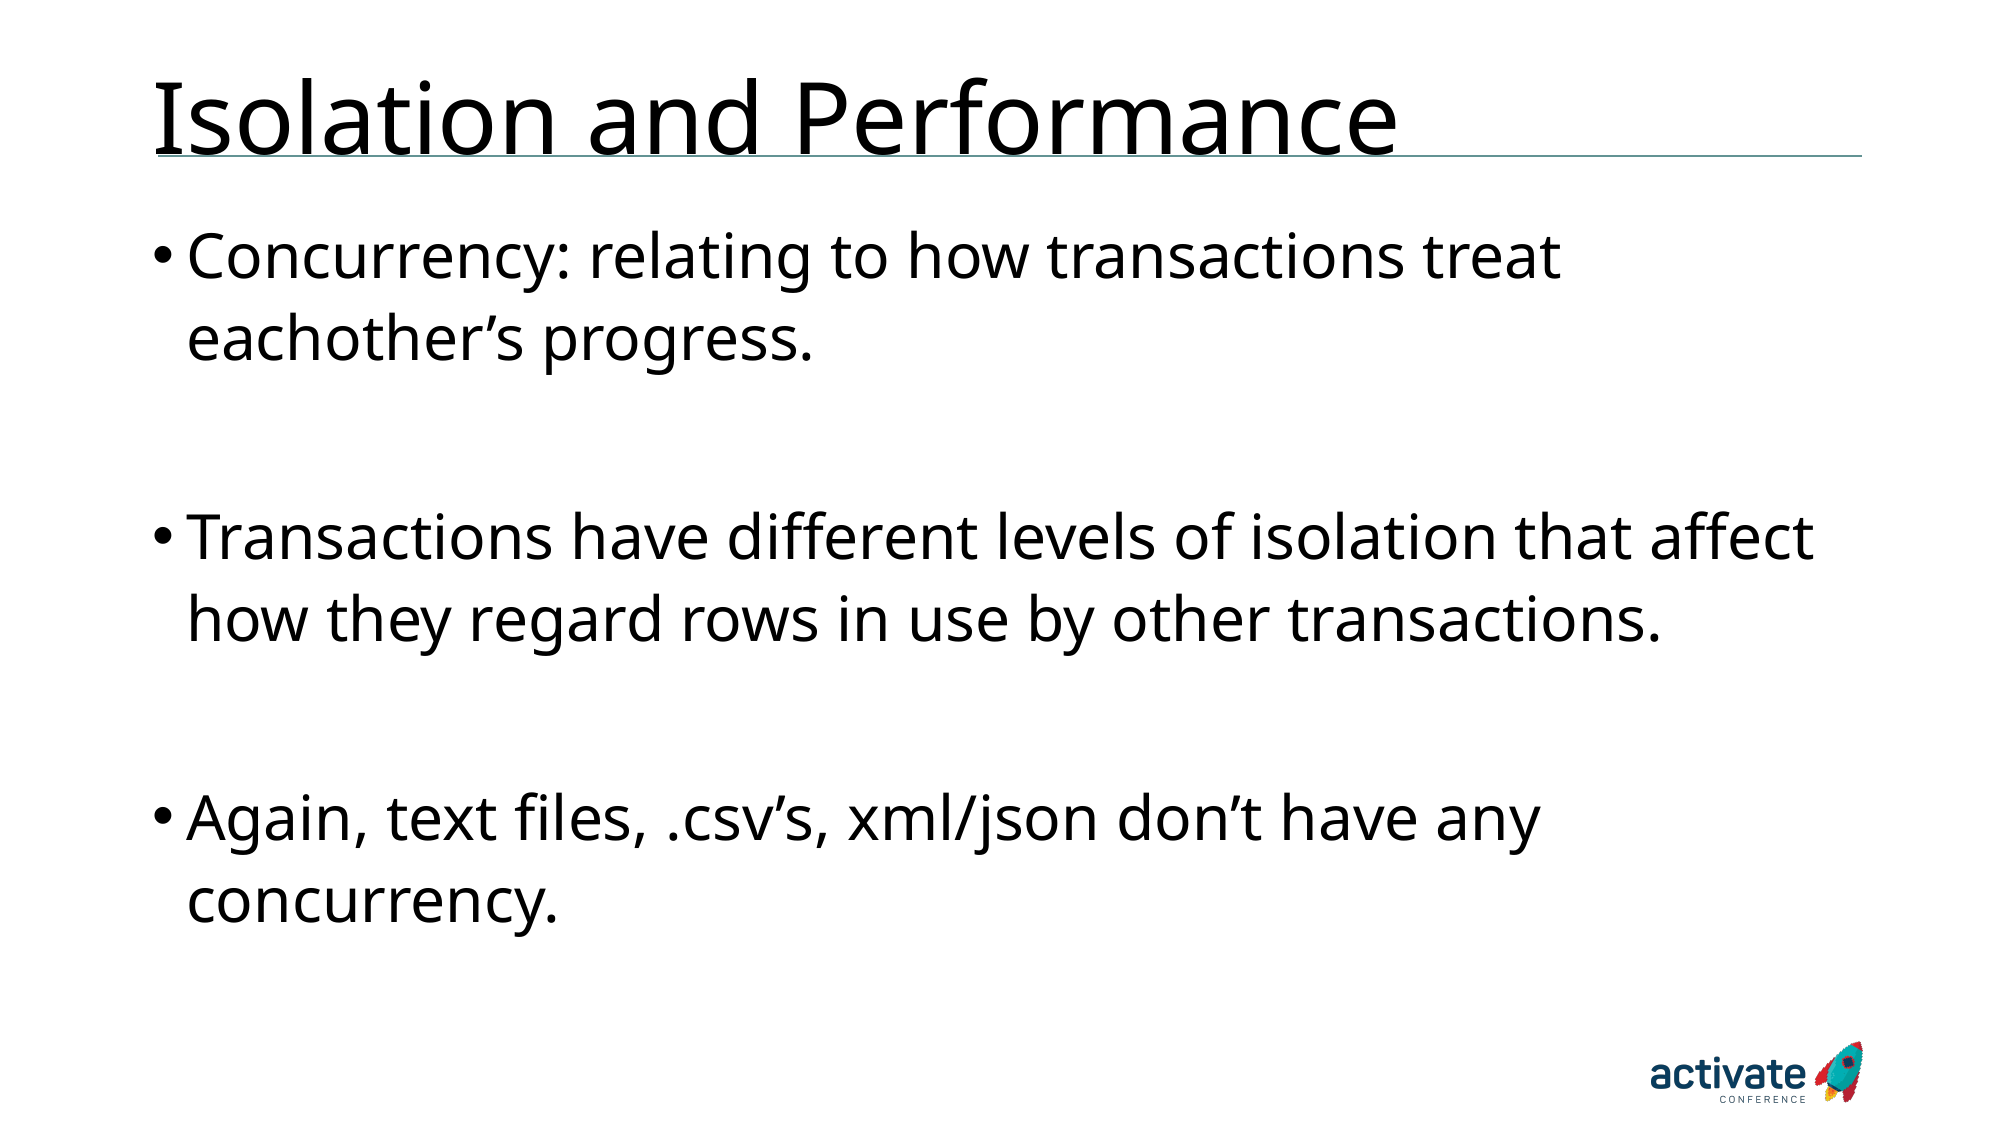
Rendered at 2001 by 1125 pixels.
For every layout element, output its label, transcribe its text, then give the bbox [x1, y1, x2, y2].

list Concurrency: relating to how transactions treat eachother’s progress. Transactions have different levels of isolation that affect how they regard rows in use by other transactions. Again, text files, .csv’s, xml/json don’t have any concurrency. [137, 201, 1863, 1014]
picture [1651, 1041, 1863, 1103]
title Isolation and Performance [137, 59, 1863, 184]
